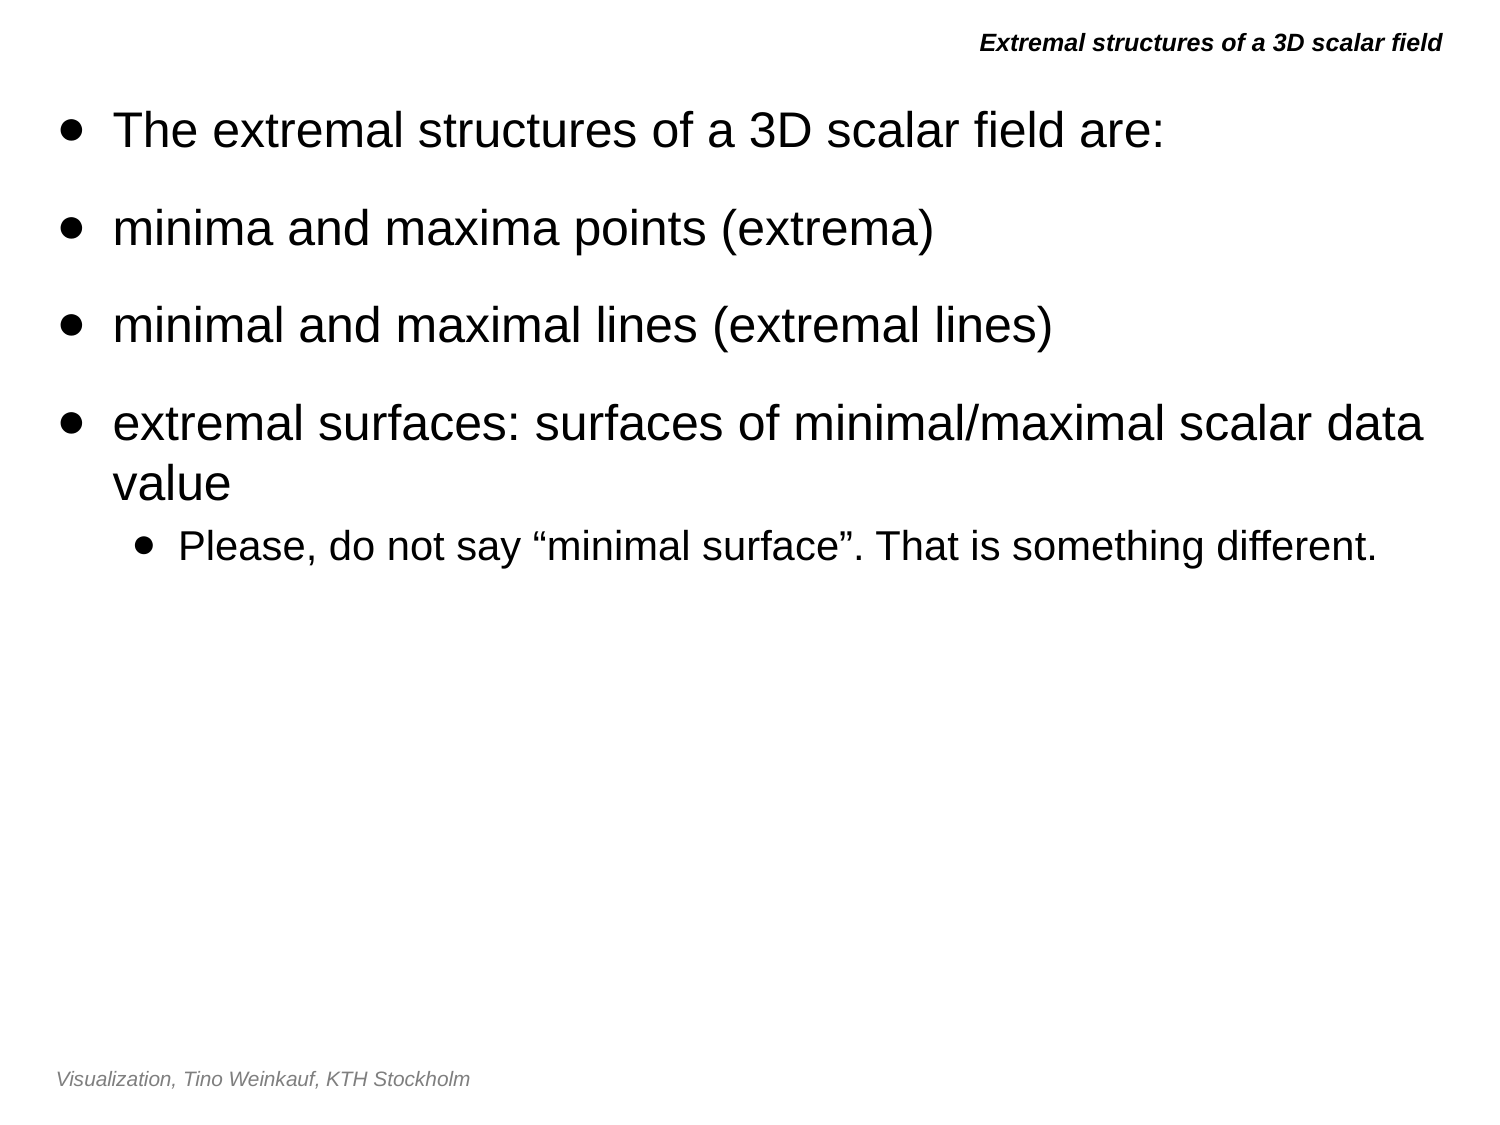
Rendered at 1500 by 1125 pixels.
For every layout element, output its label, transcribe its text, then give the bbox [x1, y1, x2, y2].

title Extremal structures of a 3D scalar field [237, 18, 1460, 67]
list The extremal structures of a 3D scalar field are: minima and maxima points (extrema) minimal and maximal lines (extremal lines) extremal surfaces: surfaces of minimal/maximal scalar data value Please, do not say “minimal surface”. That is something different. [40, 89, 1460, 1036]
